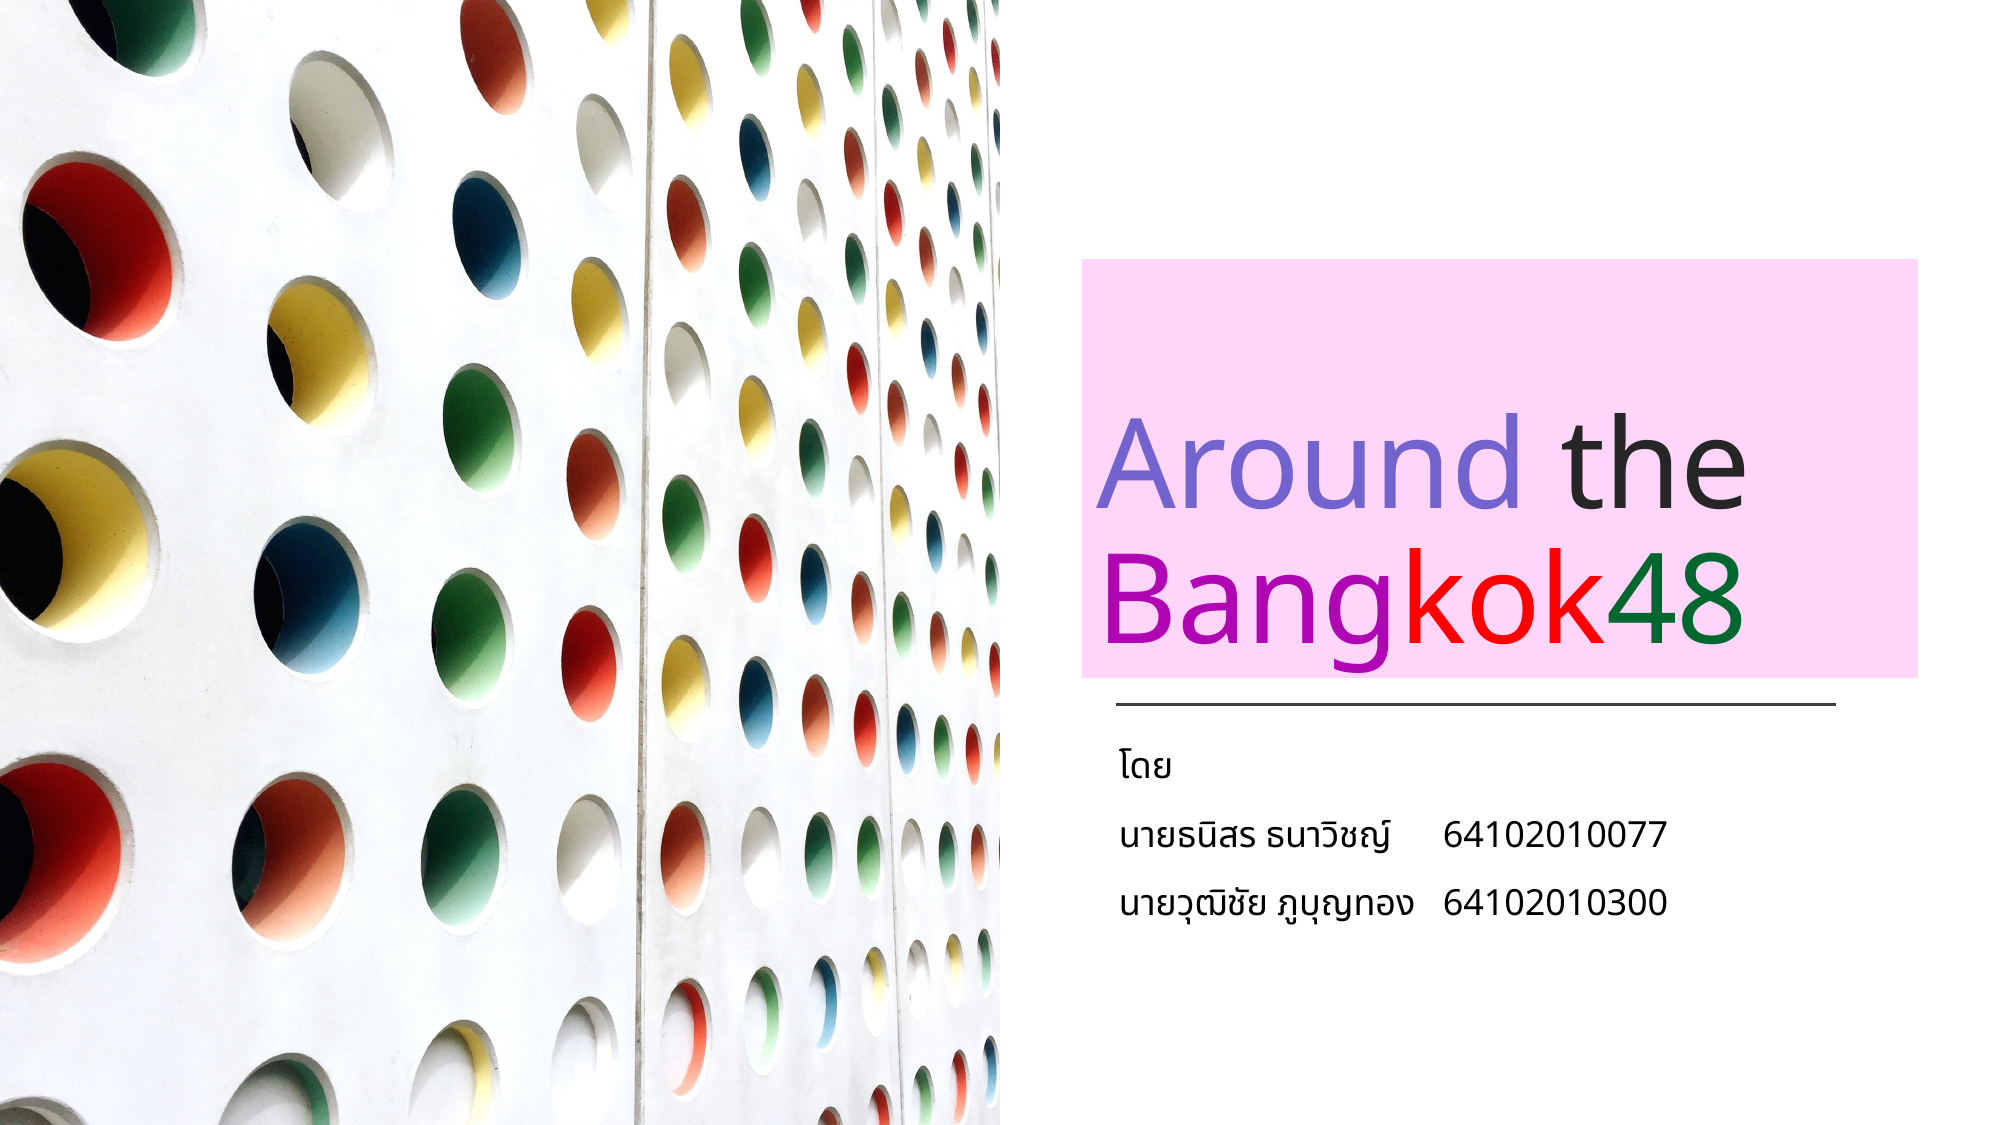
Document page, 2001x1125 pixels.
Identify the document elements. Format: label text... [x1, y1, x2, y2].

text_box [1006, 0, 2000, 1125]
title Around the Bangkok48 [1081, 258, 1919, 679]
subtitle โดย นายธนิสร ธนาวิชญ์ 64102010077 นายวุฒิชัย ภูบุญทอง 64102010300 [1103, 730, 1897, 935]
picture [0, 0, 1001, 1125]
